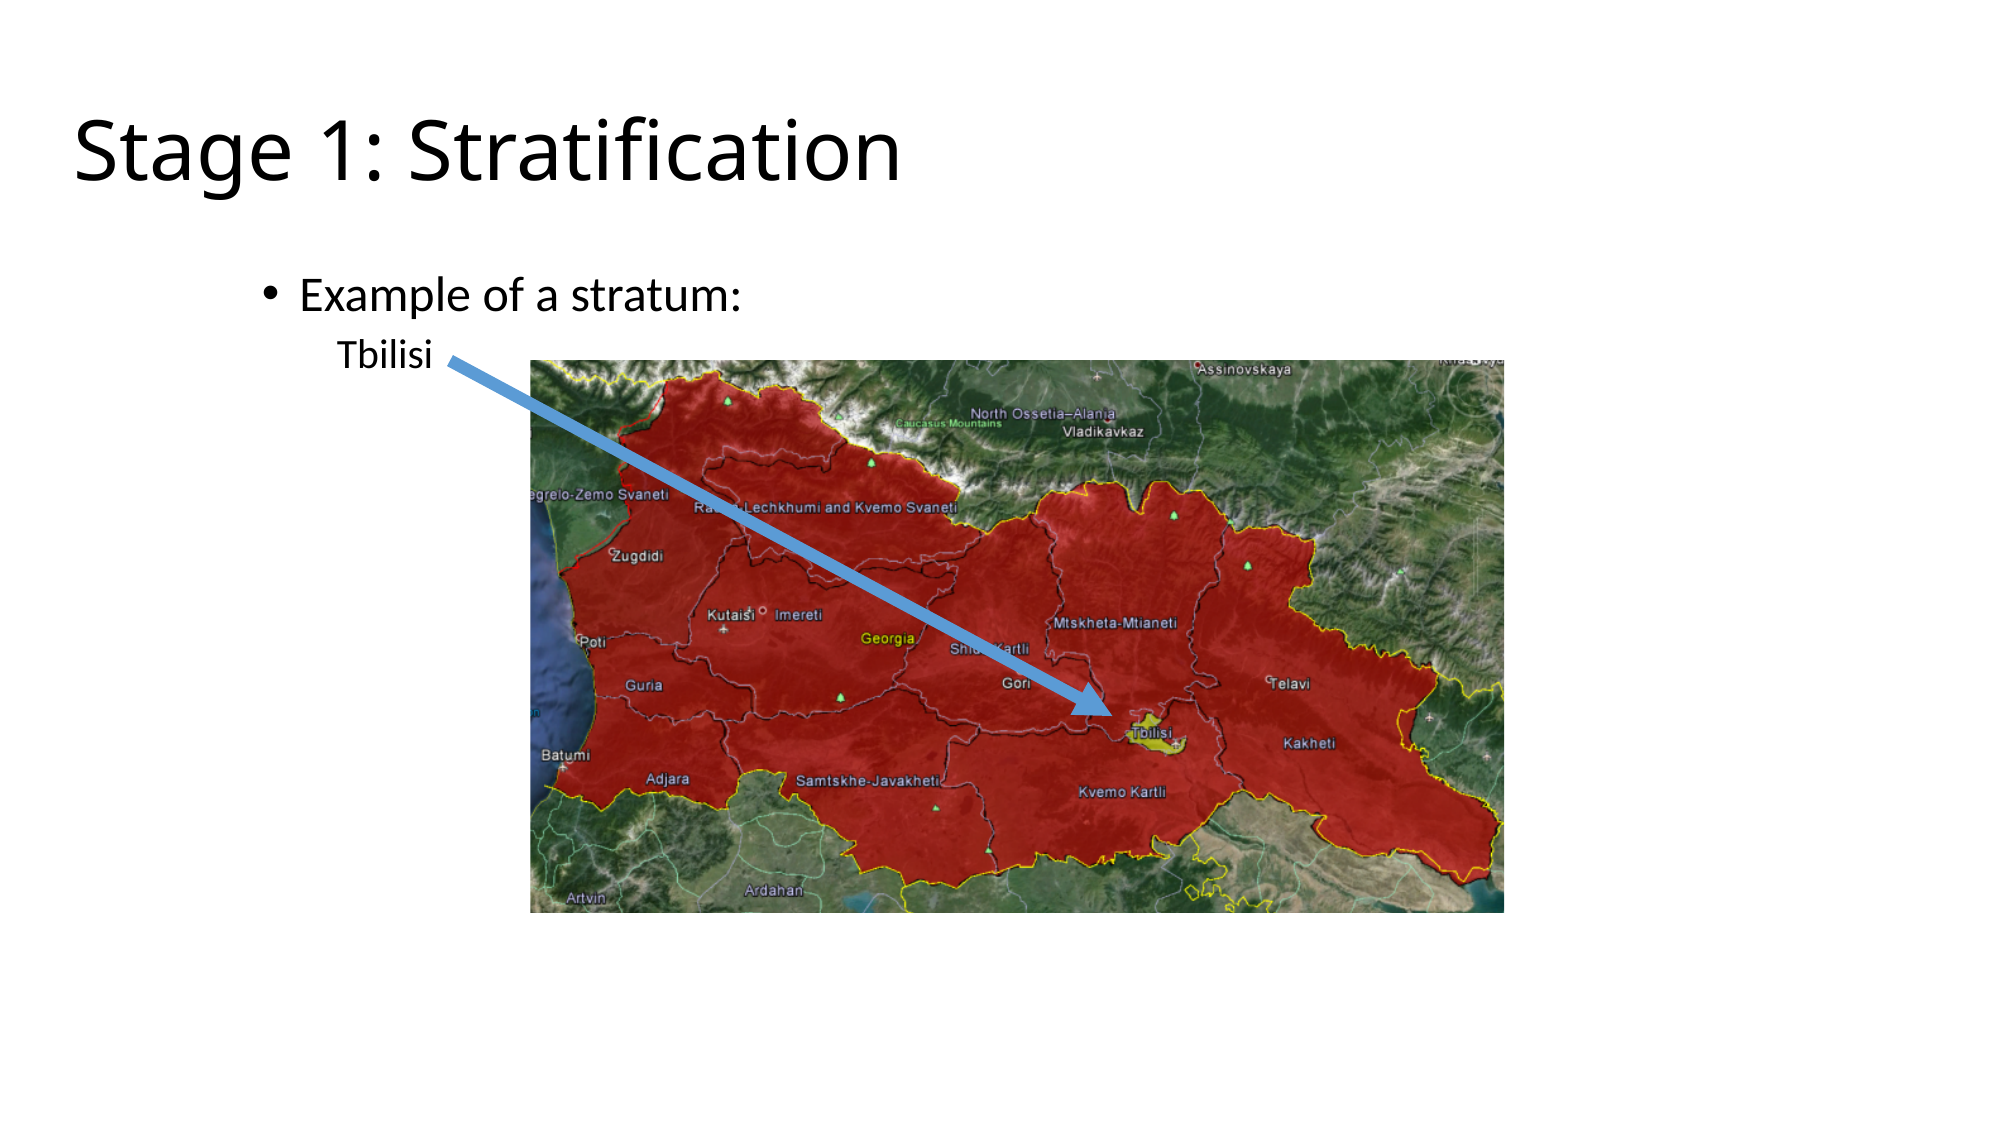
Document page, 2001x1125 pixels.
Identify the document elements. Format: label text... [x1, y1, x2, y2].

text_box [449, 360, 1113, 717]
picture [530, 360, 1505, 913]
title Stage 1: Stratification [58, 84, 1784, 223]
list Example of a stratum: Tbilisi [246, 260, 1585, 1061]
